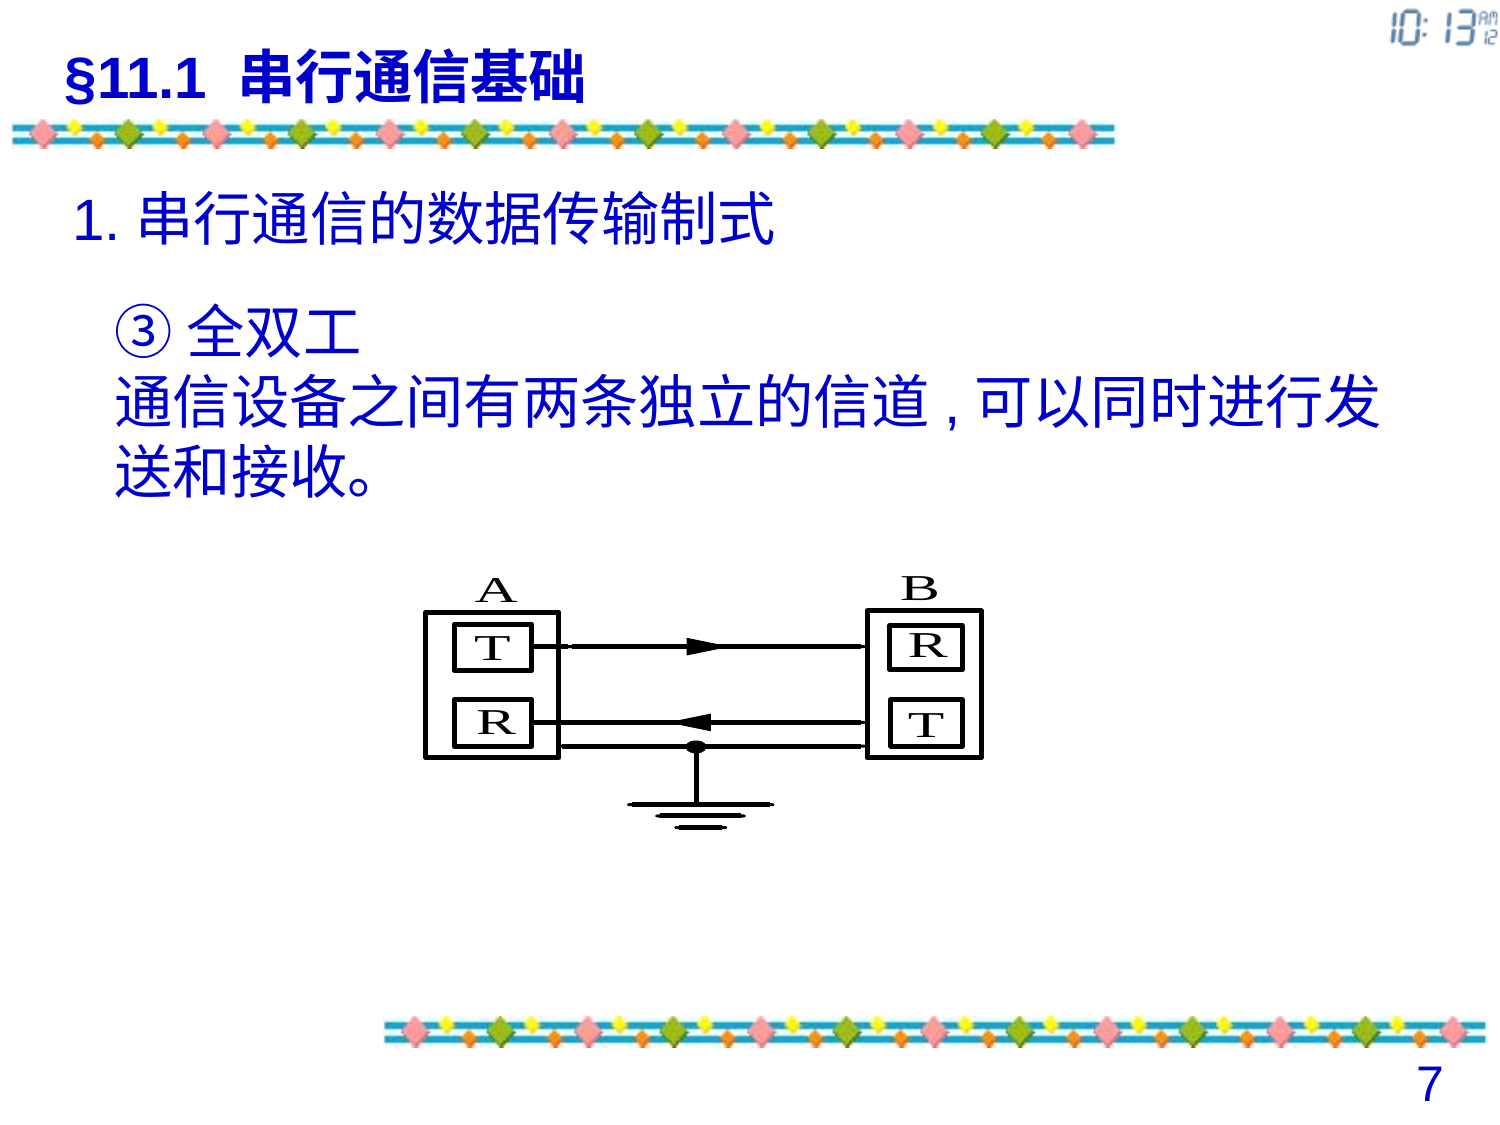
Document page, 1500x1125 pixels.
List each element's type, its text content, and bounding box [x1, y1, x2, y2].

text_box ③全双工 通信设备之间有两条独立的信道,可以同时进行发送和接收。 [99, 287, 1438, 513]
text_box §11.1 串行通信基础 [49, 32, 800, 125]
picture [11, 119, 1117, 149]
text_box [337, 562, 1101, 848]
picture [1371, 0, 1500, 56]
picture [383, 1016, 1488, 1048]
text_box 1.串行通信的数据传输制式 [57, 174, 791, 260]
